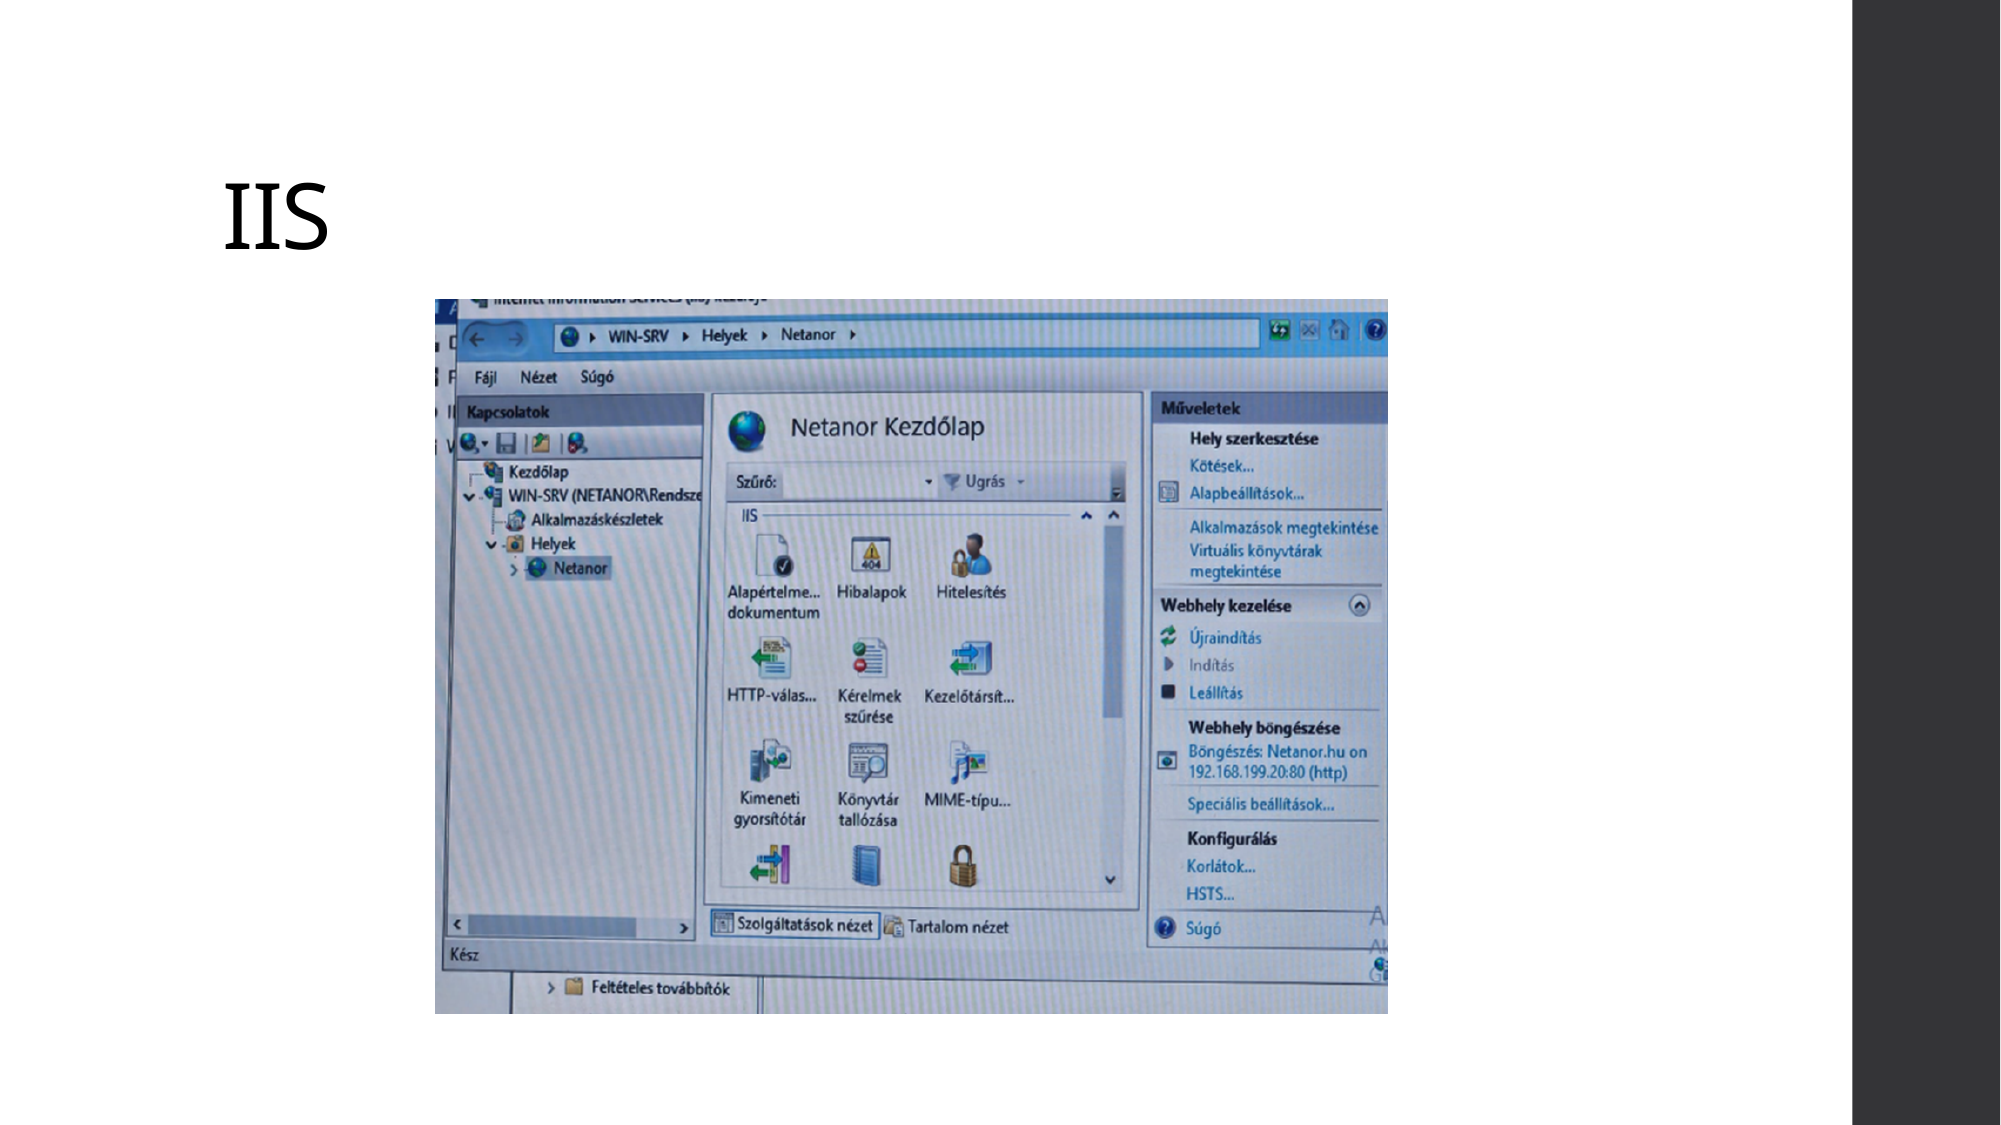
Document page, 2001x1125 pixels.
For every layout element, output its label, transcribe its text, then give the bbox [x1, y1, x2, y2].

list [435, 299, 1389, 1015]
title IIS [206, 60, 1797, 278]
